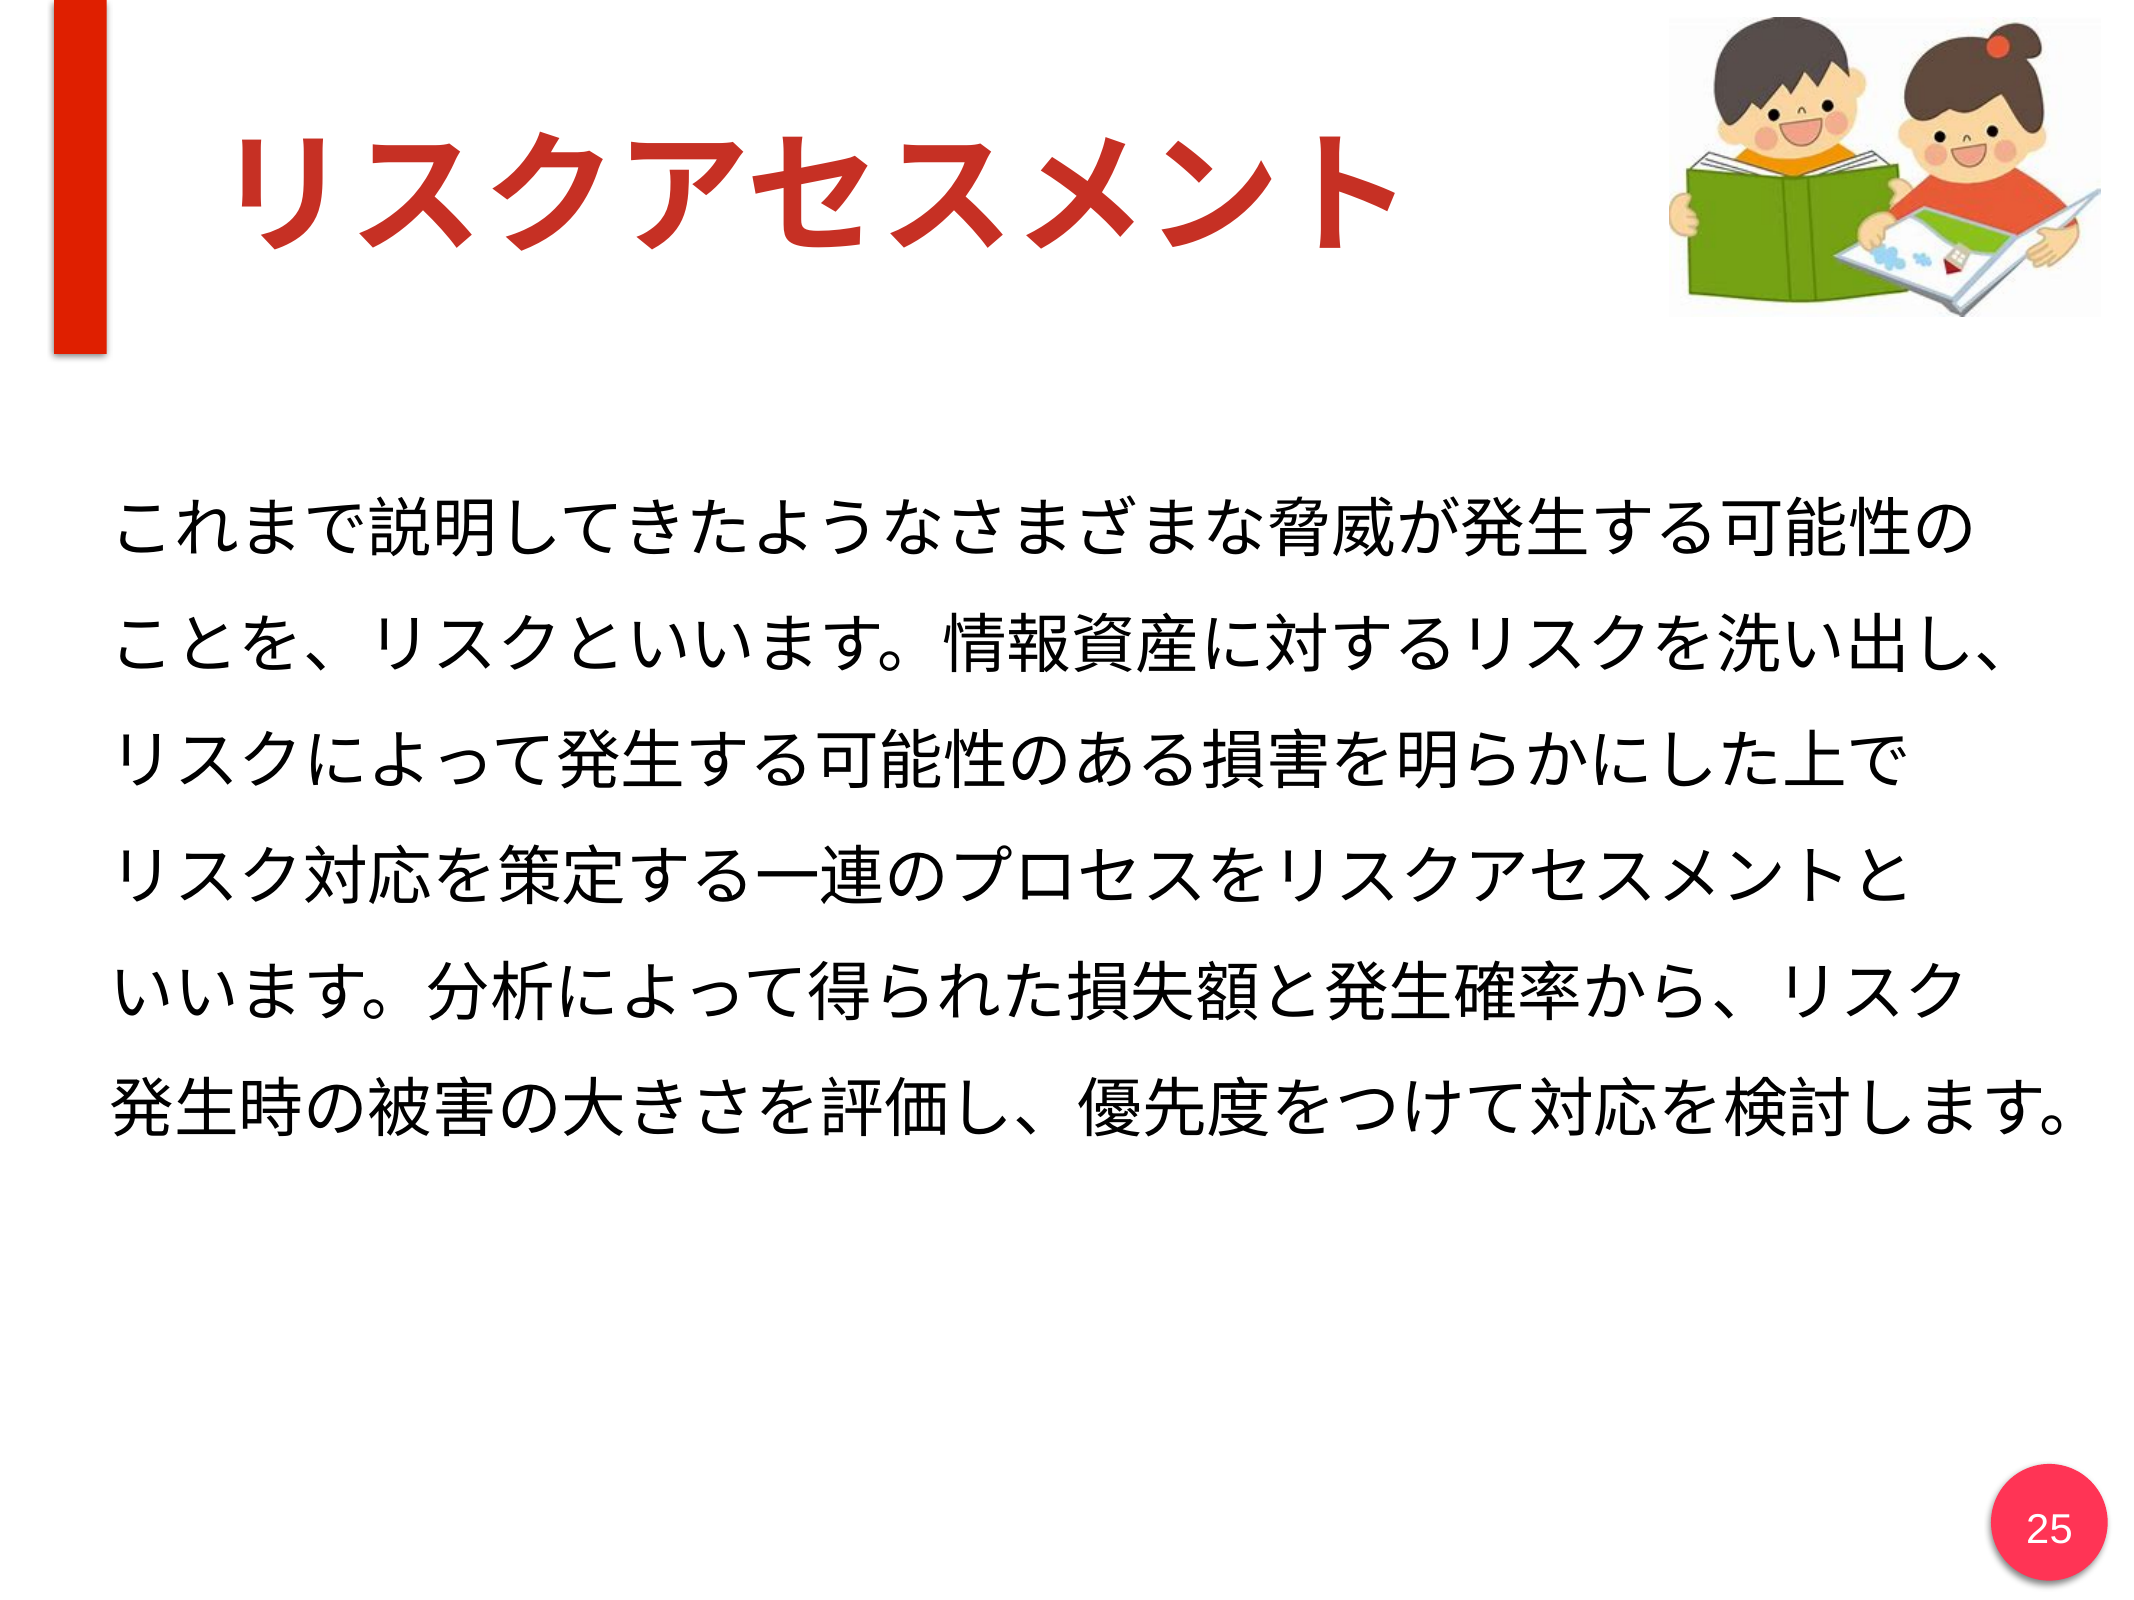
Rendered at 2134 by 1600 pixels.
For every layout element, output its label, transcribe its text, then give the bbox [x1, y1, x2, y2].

text_box これまで説明してきたようなさまざまな脅威が発生する可能性の ことを、リスクといいます。情報資産に対するリスクを洗い出し、 リスクによって発生する可能性のある損害を明らかにした上で リスク対応を策定する一連のプロセスをリスクアセスメントと いいます。分析によって得られた損失額と発生確率から、リスク 発生時の被害の大きさを評価し、優先度をつけて対応を検討します。 [101, 362, 2134, 1473]
picture [1669, 16, 2101, 317]
title リスクアセスメント [208, 18, 2030, 336]
slide_number 25 [2012, 1493, 2087, 1600]
